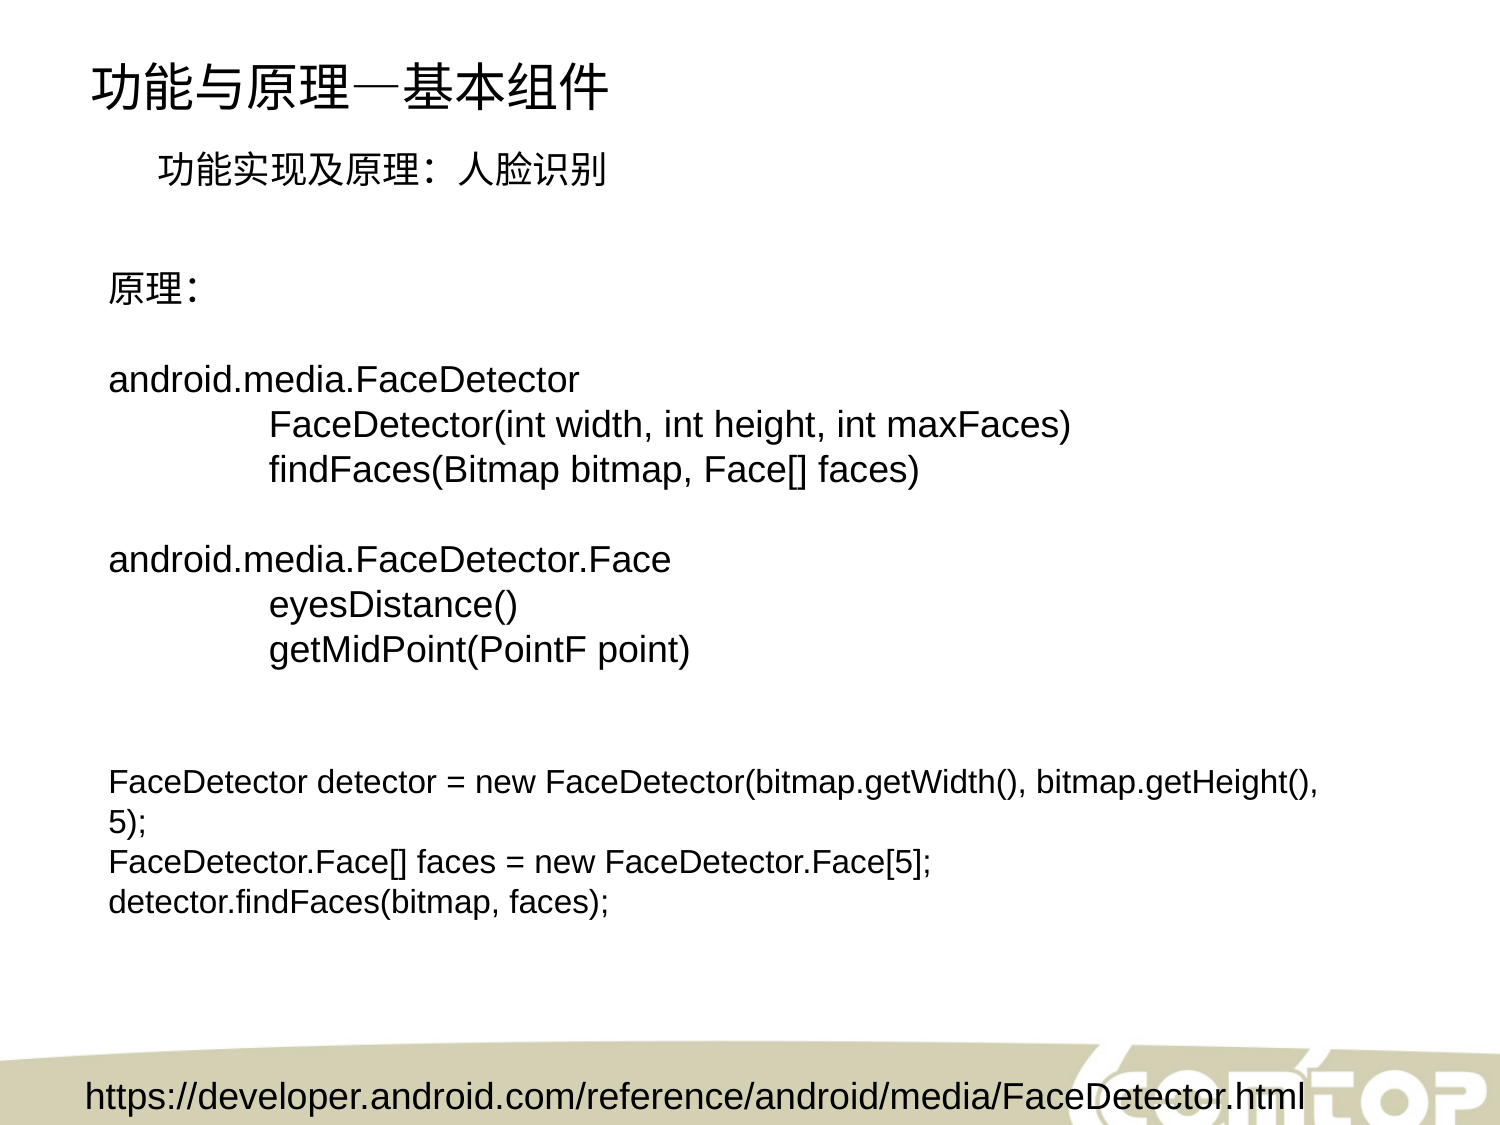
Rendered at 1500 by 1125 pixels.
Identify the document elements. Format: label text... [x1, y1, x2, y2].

text_box https://developer.android.com/reference/android/media/FaceDetector.html [70, 1064, 1372, 1125]
picture [0, 0, 1500, 1125]
text_box 功能与原理—基本组件 [75, 46, 626, 125]
text_box 原理： android.media.FaceDetector FaceDetector(int width, int height, int maxFaces) findFaces(Bitmap bitmap, Face[] faces) android.media.FaceDetector.Face eyesDistance() getMidPoint(PointF point) FaceDetector detector = new FaceDetector(bitmap.getWidth(), bitmap.getHeight(), 5); FaceDetector.Face[] faces = new FaceDetector.Face[5]; detector.findFaces(bitmap, faces); [93, 257, 1383, 968]
text_box 功能实现及原理：人脸识别 [142, 138, 623, 199]
